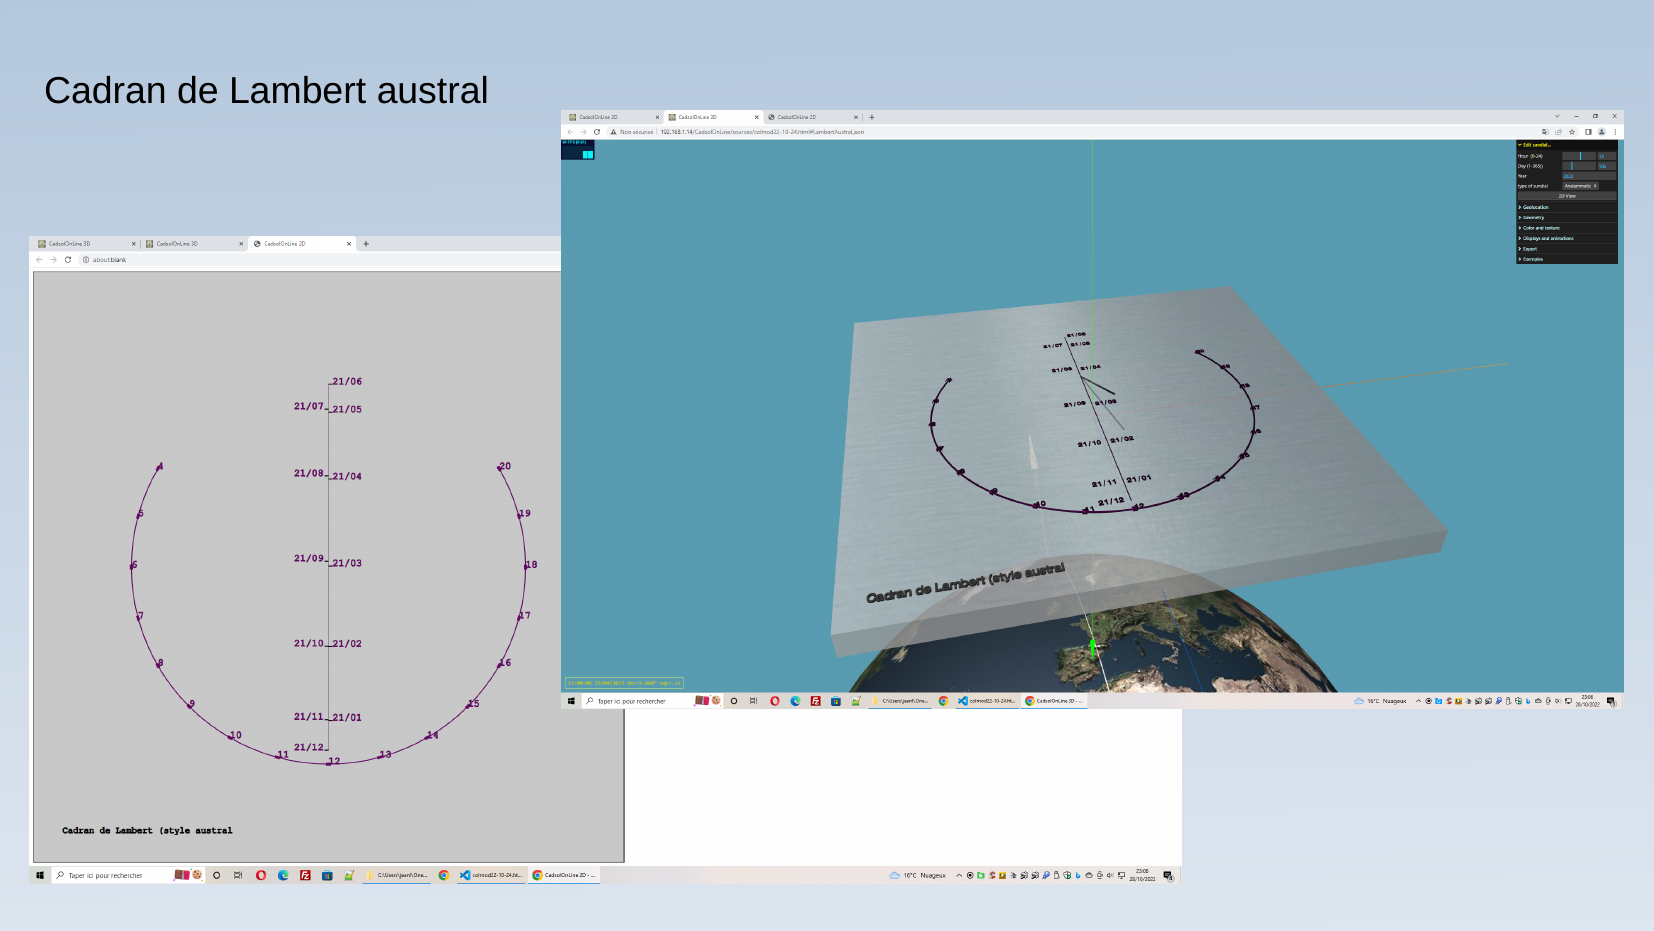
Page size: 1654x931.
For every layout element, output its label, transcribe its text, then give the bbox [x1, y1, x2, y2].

text_box Cadran de Lambert austral [29, 59, 591, 158]
picture [29, 110, 1625, 885]
